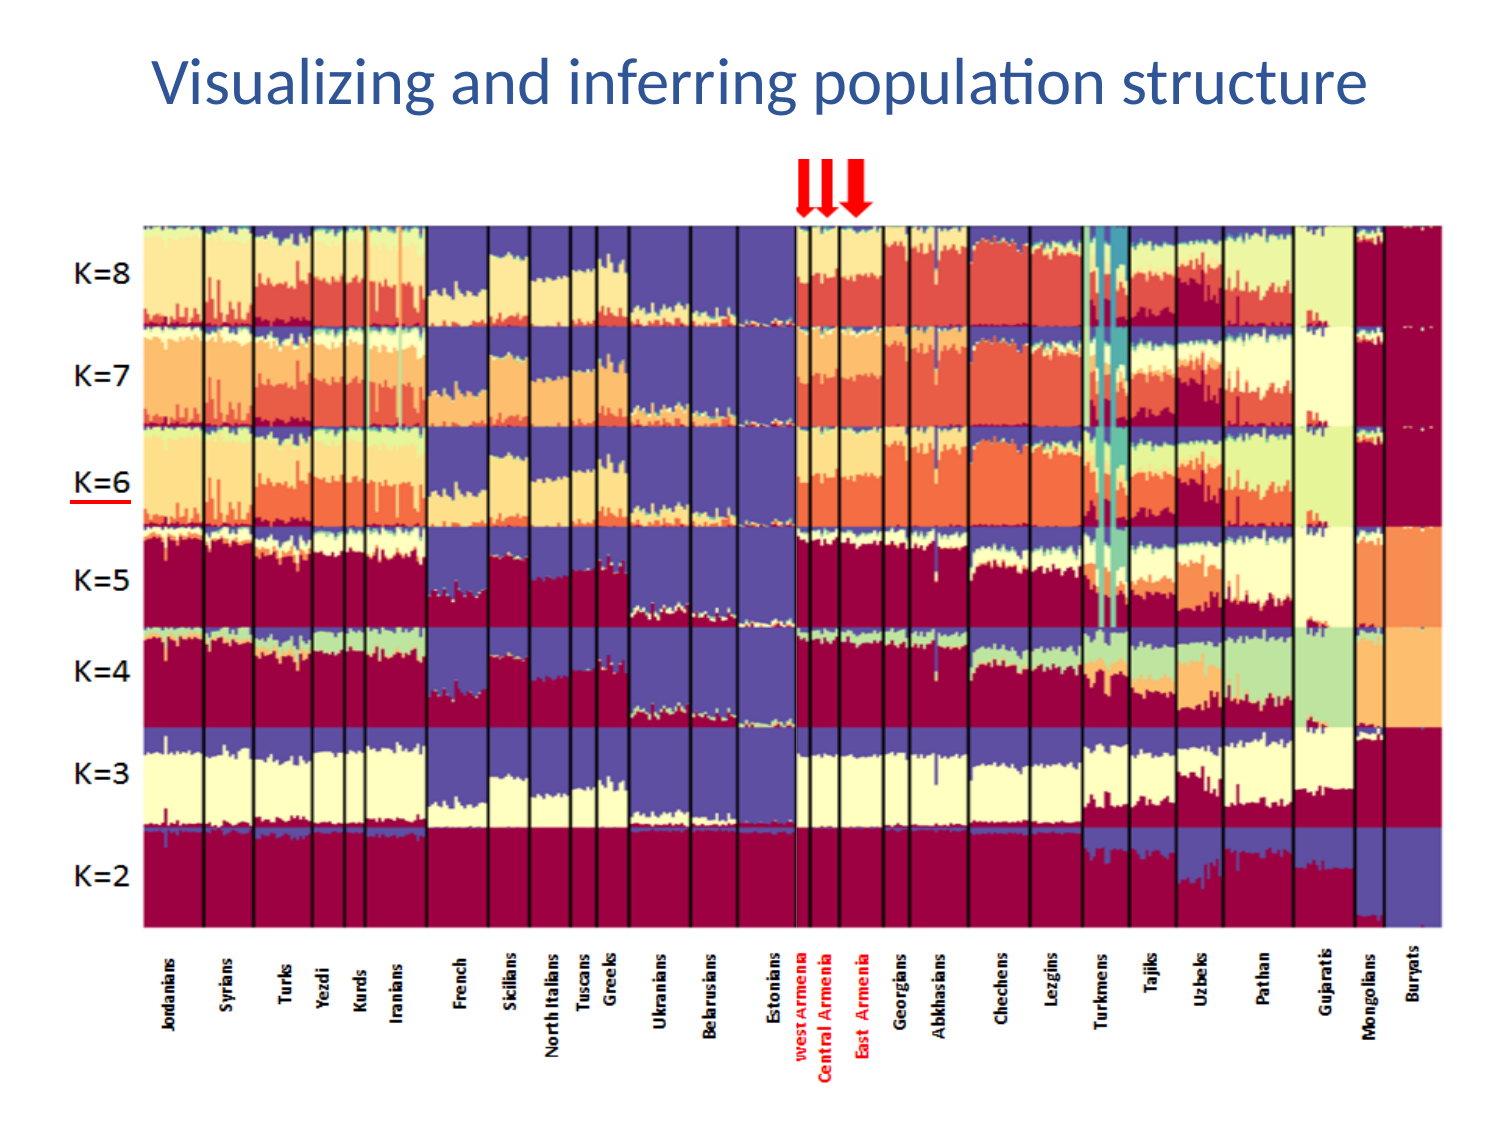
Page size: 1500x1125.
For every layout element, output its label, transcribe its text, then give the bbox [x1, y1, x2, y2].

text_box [45, 159, 1450, 1110]
text_box Visualizing and inferring population structure [98, 0, 1422, 159]
